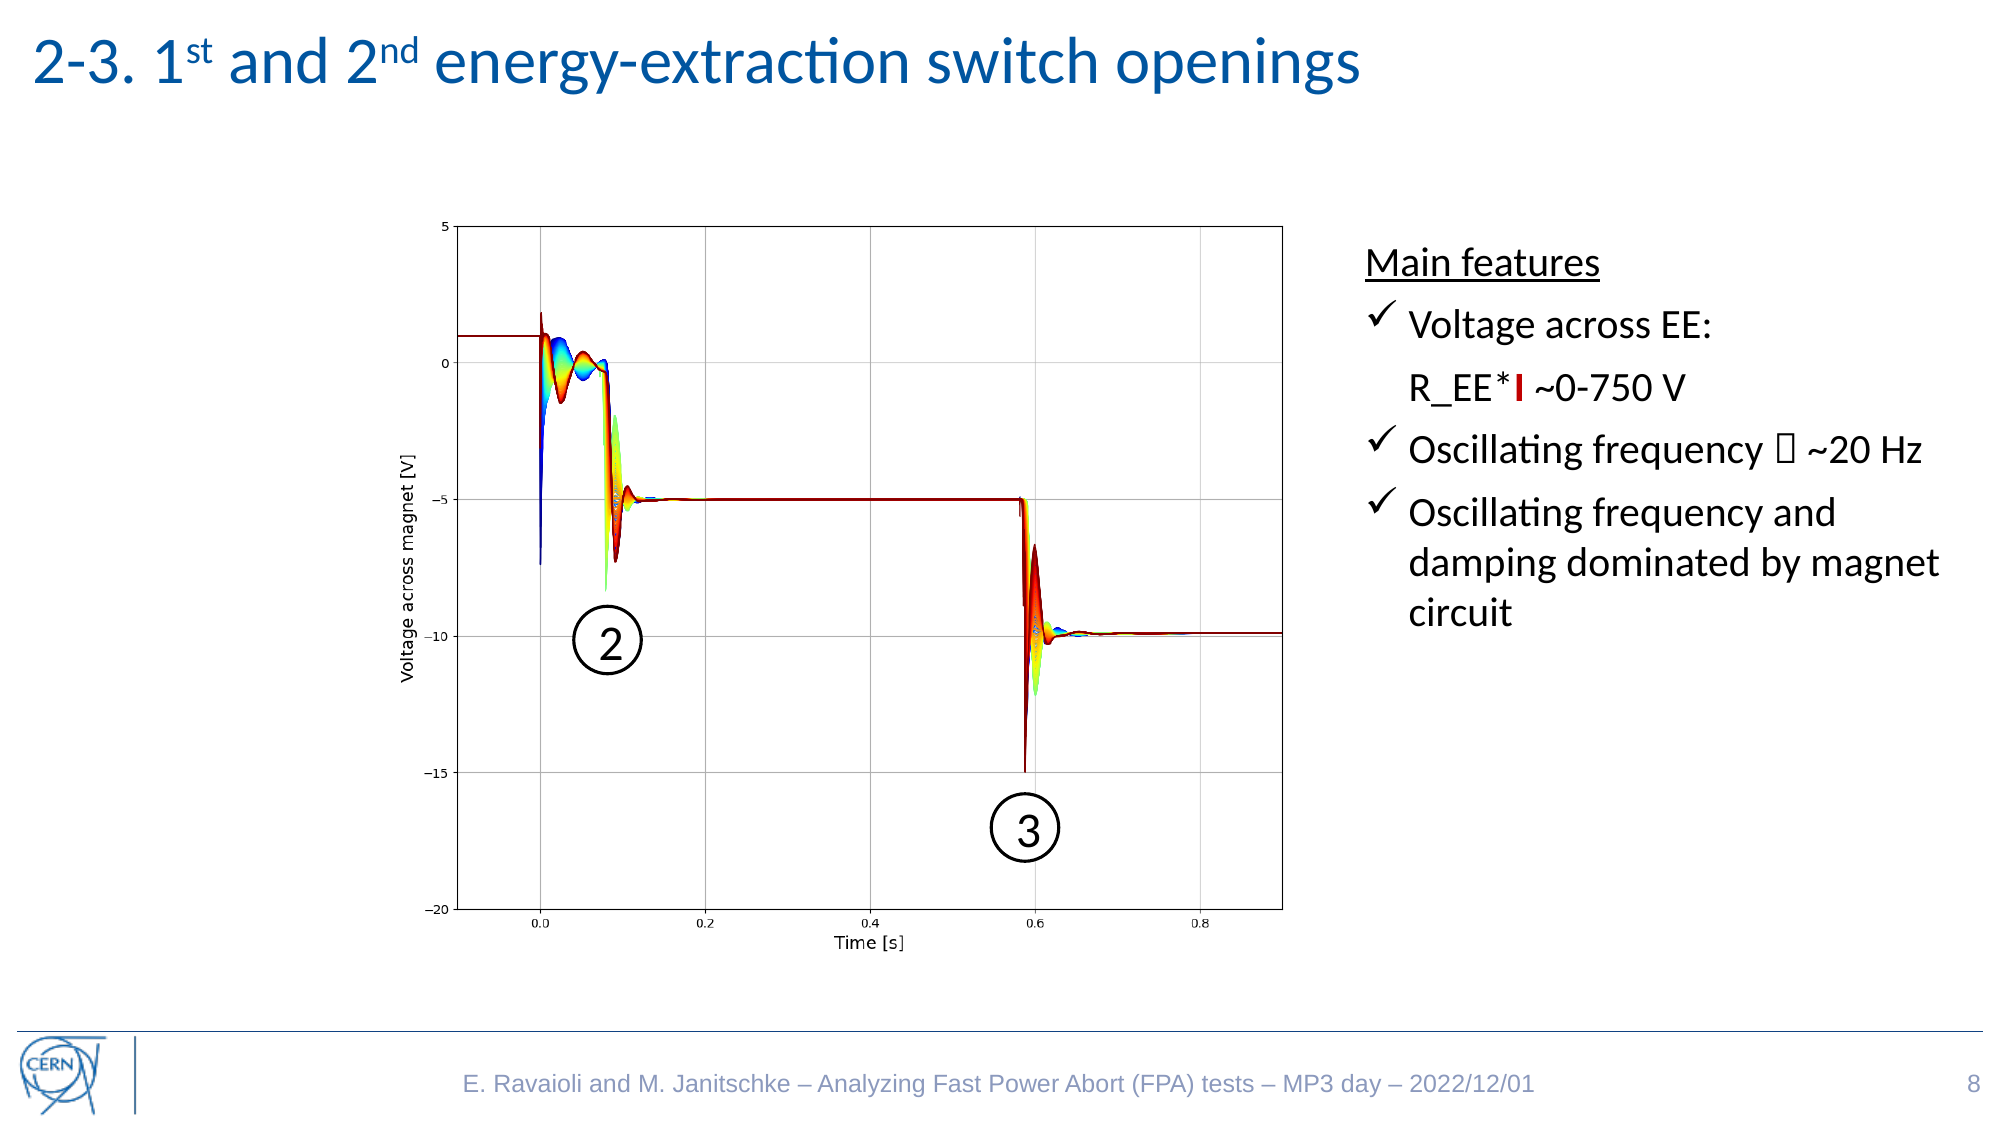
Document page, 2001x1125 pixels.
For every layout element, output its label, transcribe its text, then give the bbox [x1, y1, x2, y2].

picture [324, 119, 1389, 1006]
title 2-3. 1st and 2nd energy-extraction switch openings [24, 13, 1976, 101]
text_box Main features Voltage across EE: R_EE*I ~0-750 V Oscillating frequency  ~20 Hz Oscillating frequency and damping dominated by magnet circuit [1400, 226, 2000, 690]
